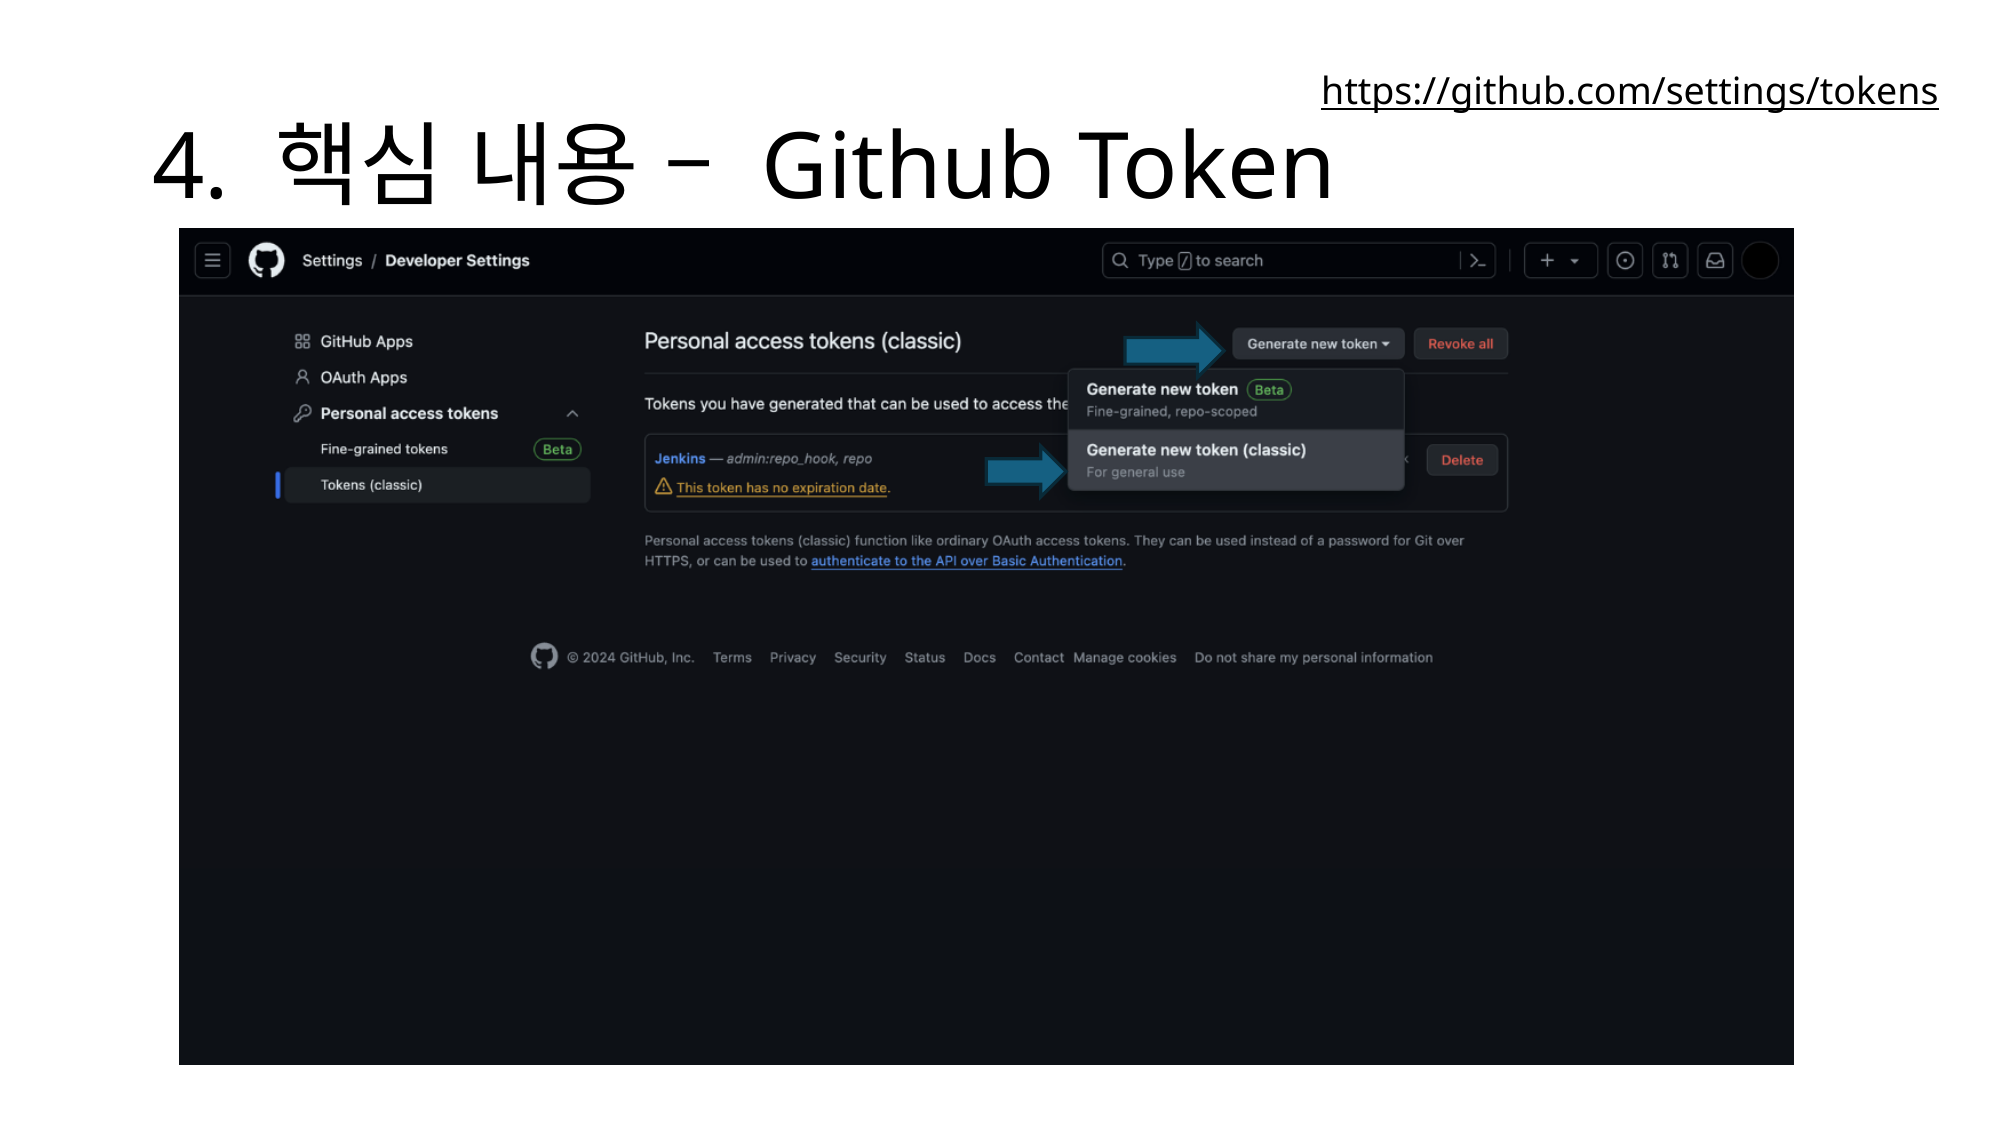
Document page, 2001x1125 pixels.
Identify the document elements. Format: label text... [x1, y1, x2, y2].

text_box https://github.com/settings/tokens [1306, 59, 2000, 126]
title 4. 핵심 내용 – Github Token [137, 59, 1863, 278]
picture [179, 228, 1794, 1066]
